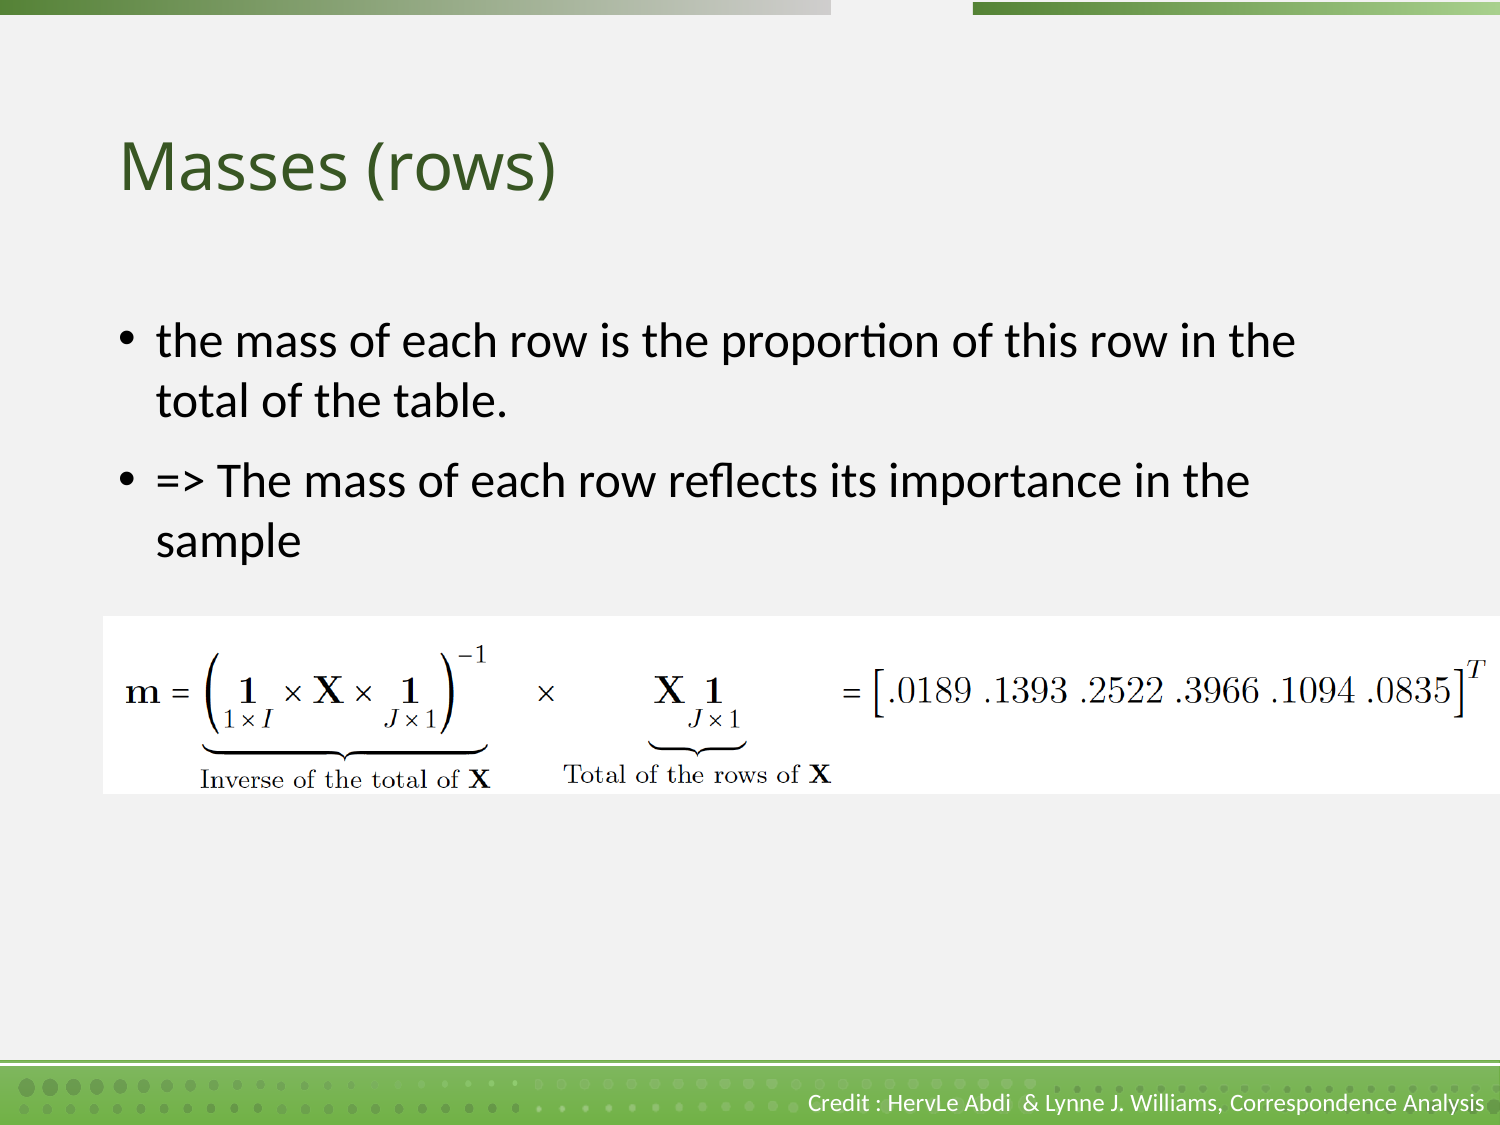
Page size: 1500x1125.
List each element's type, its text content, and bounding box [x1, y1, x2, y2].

text_box Credit : HervLe Abdi & Lynne J. Williams, Correspondence Analysis [789, 1079, 1500, 1125]
picture [103, 616, 1500, 794]
list the mass of each row is the proportion of this row in the total of the table. => The mass of each row reflects its importance in the sample [103, 299, 1397, 616]
title Masses (rows) [103, 59, 1397, 278]
